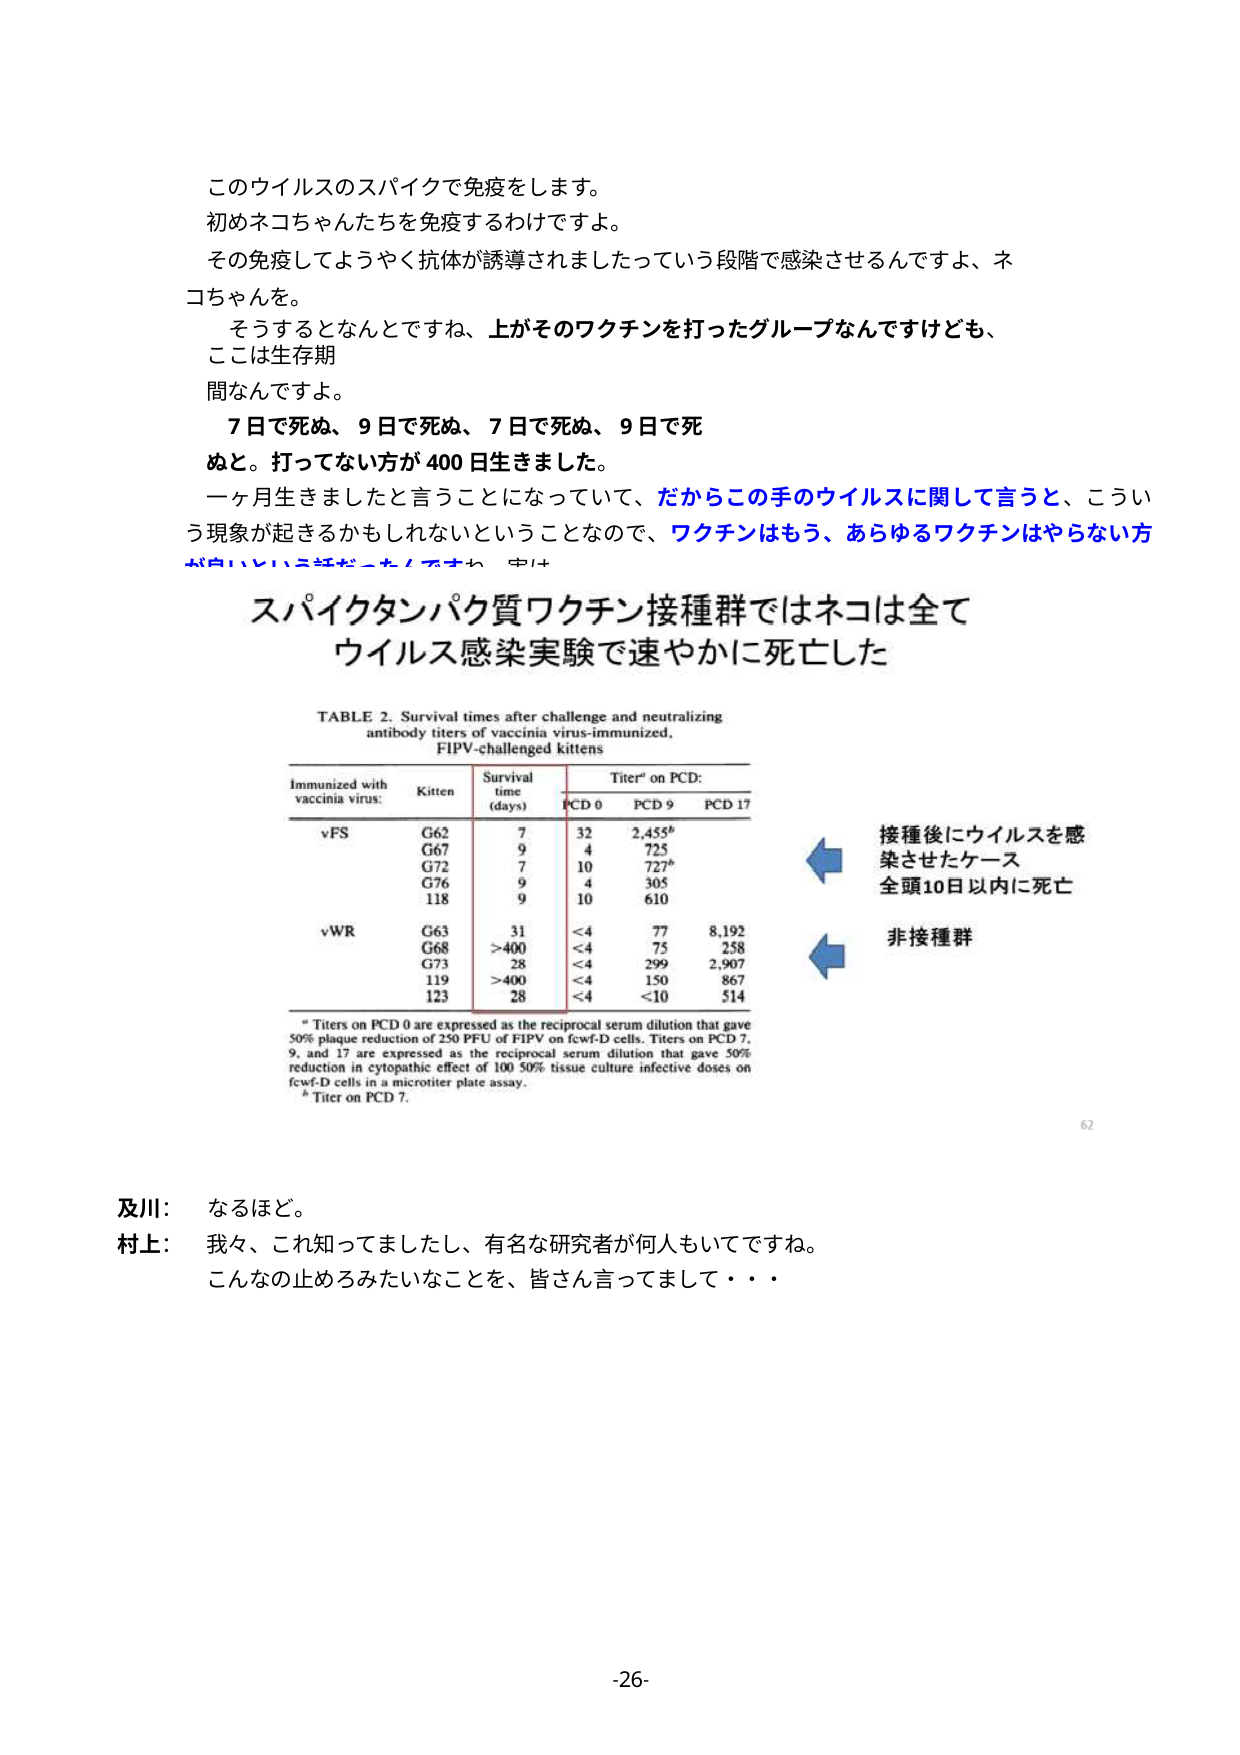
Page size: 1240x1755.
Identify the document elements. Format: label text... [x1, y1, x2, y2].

picture [117, 567, 1152, 1150]
slide_number -26- [610, 1654, 659, 1755]
text_box このウイルスのスパイクで免疫をします。 初めネコちゃんたちを免疫するわけですよ。 その免疫してようやく抗体が誘導されましたっていう段階で感染させるんですよ、ネコちゃんを。 そうするとなんとですね、上がそのワクチンを打ったグループなんですけども、ここは生存期 間なんですよ。 7日で死ぬ、9日で死ぬ、7日で死ぬ、9日で死ぬと。打ってない方が400日生きました。 一ヶ月生きましたと言うことになっていて、だからこの手のウイルスに関して言うと、こういう現象が起きるかもしれないということなので、ワクチンはもう、あらゆるワクチンはやらない方が良いという話だったんですね、実は。 [182, 162, 1154, 569]
text_box 及川： なるほど。 村上： 我々、これ知ってましたし、有名な研究者が何人もいてですね。こんなの止めろみたいなことを、皆さん言ってまして・・・ [115, 1183, 846, 1292]
